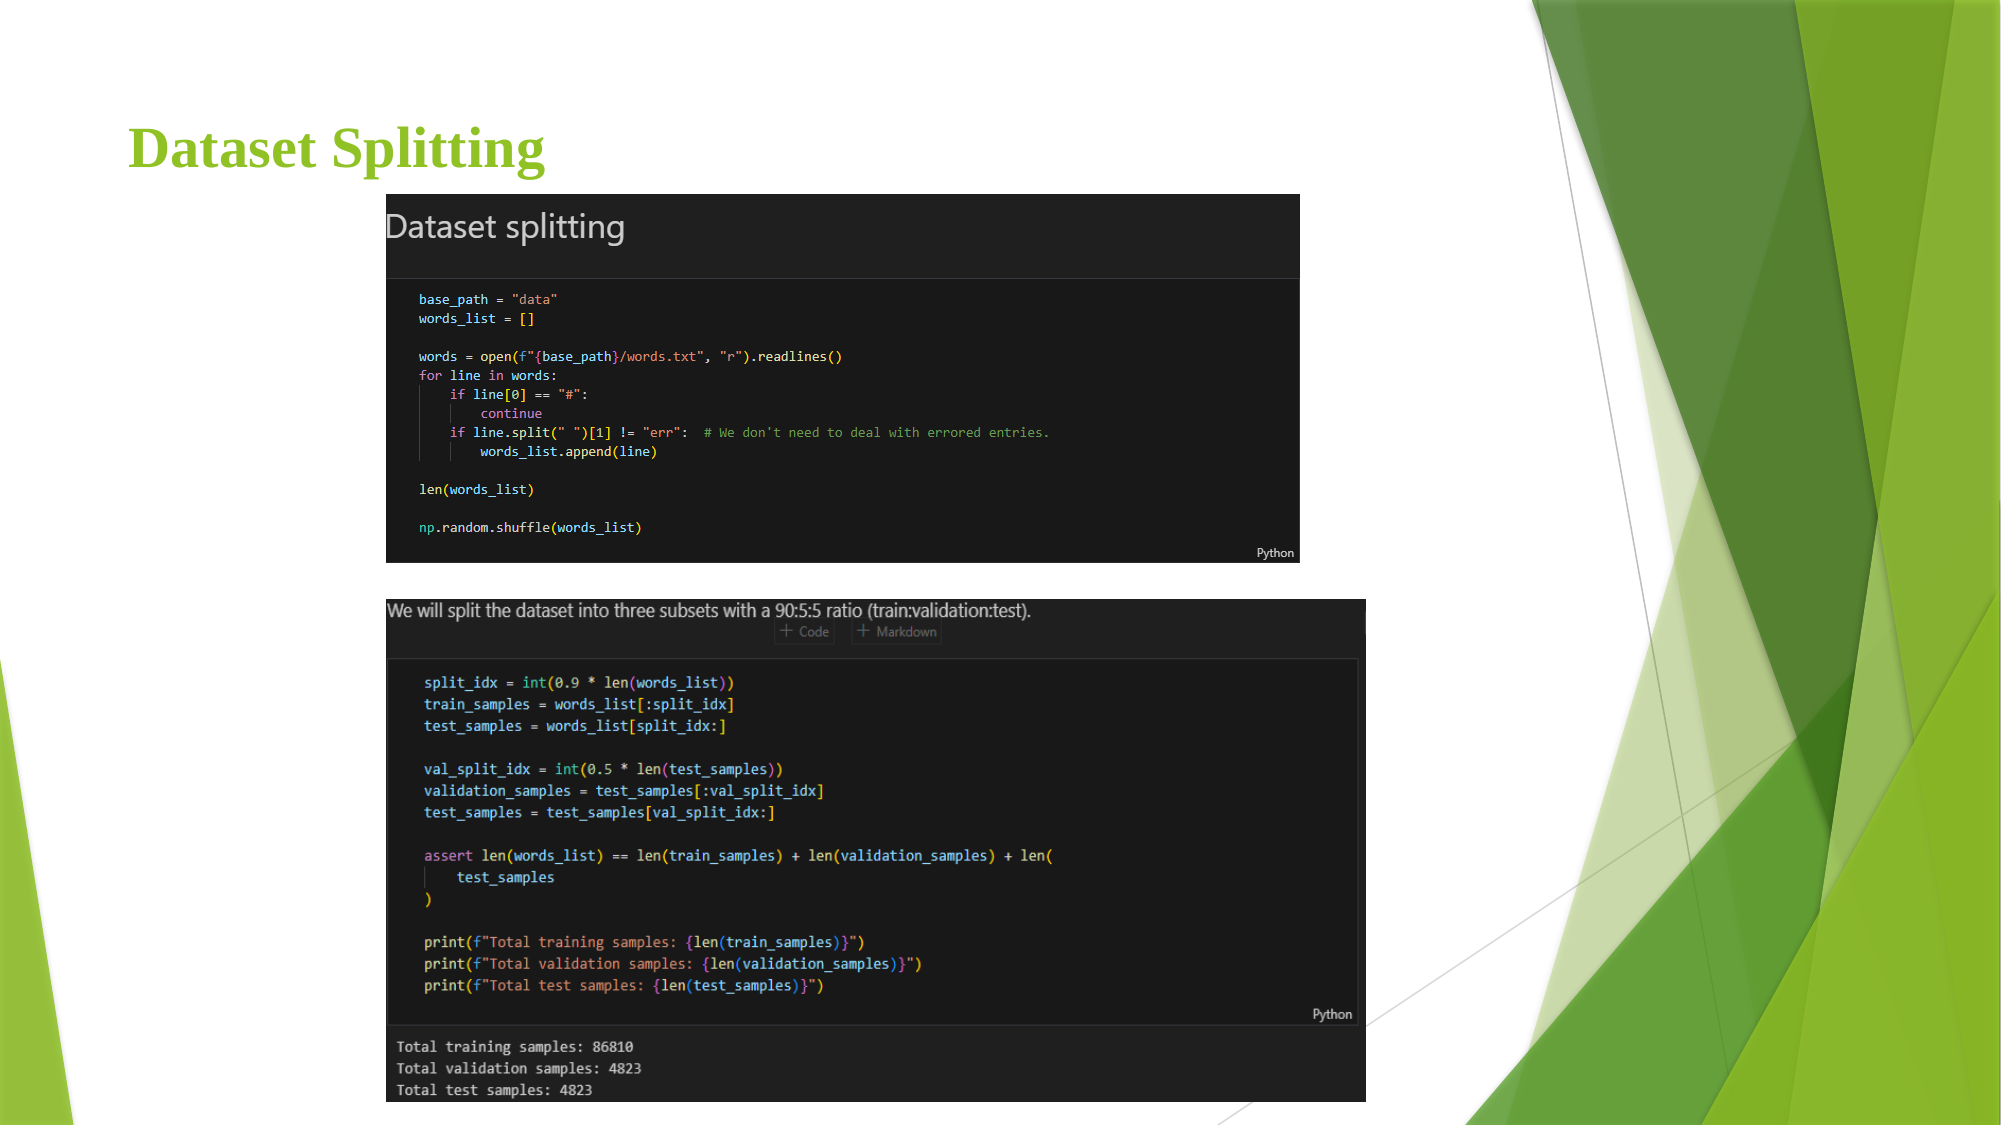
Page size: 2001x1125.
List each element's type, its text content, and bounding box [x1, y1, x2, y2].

picture [385, 599, 1366, 1103]
text_box Dataset Splitting [113, 113, 1912, 952]
picture [385, 194, 1301, 563]
